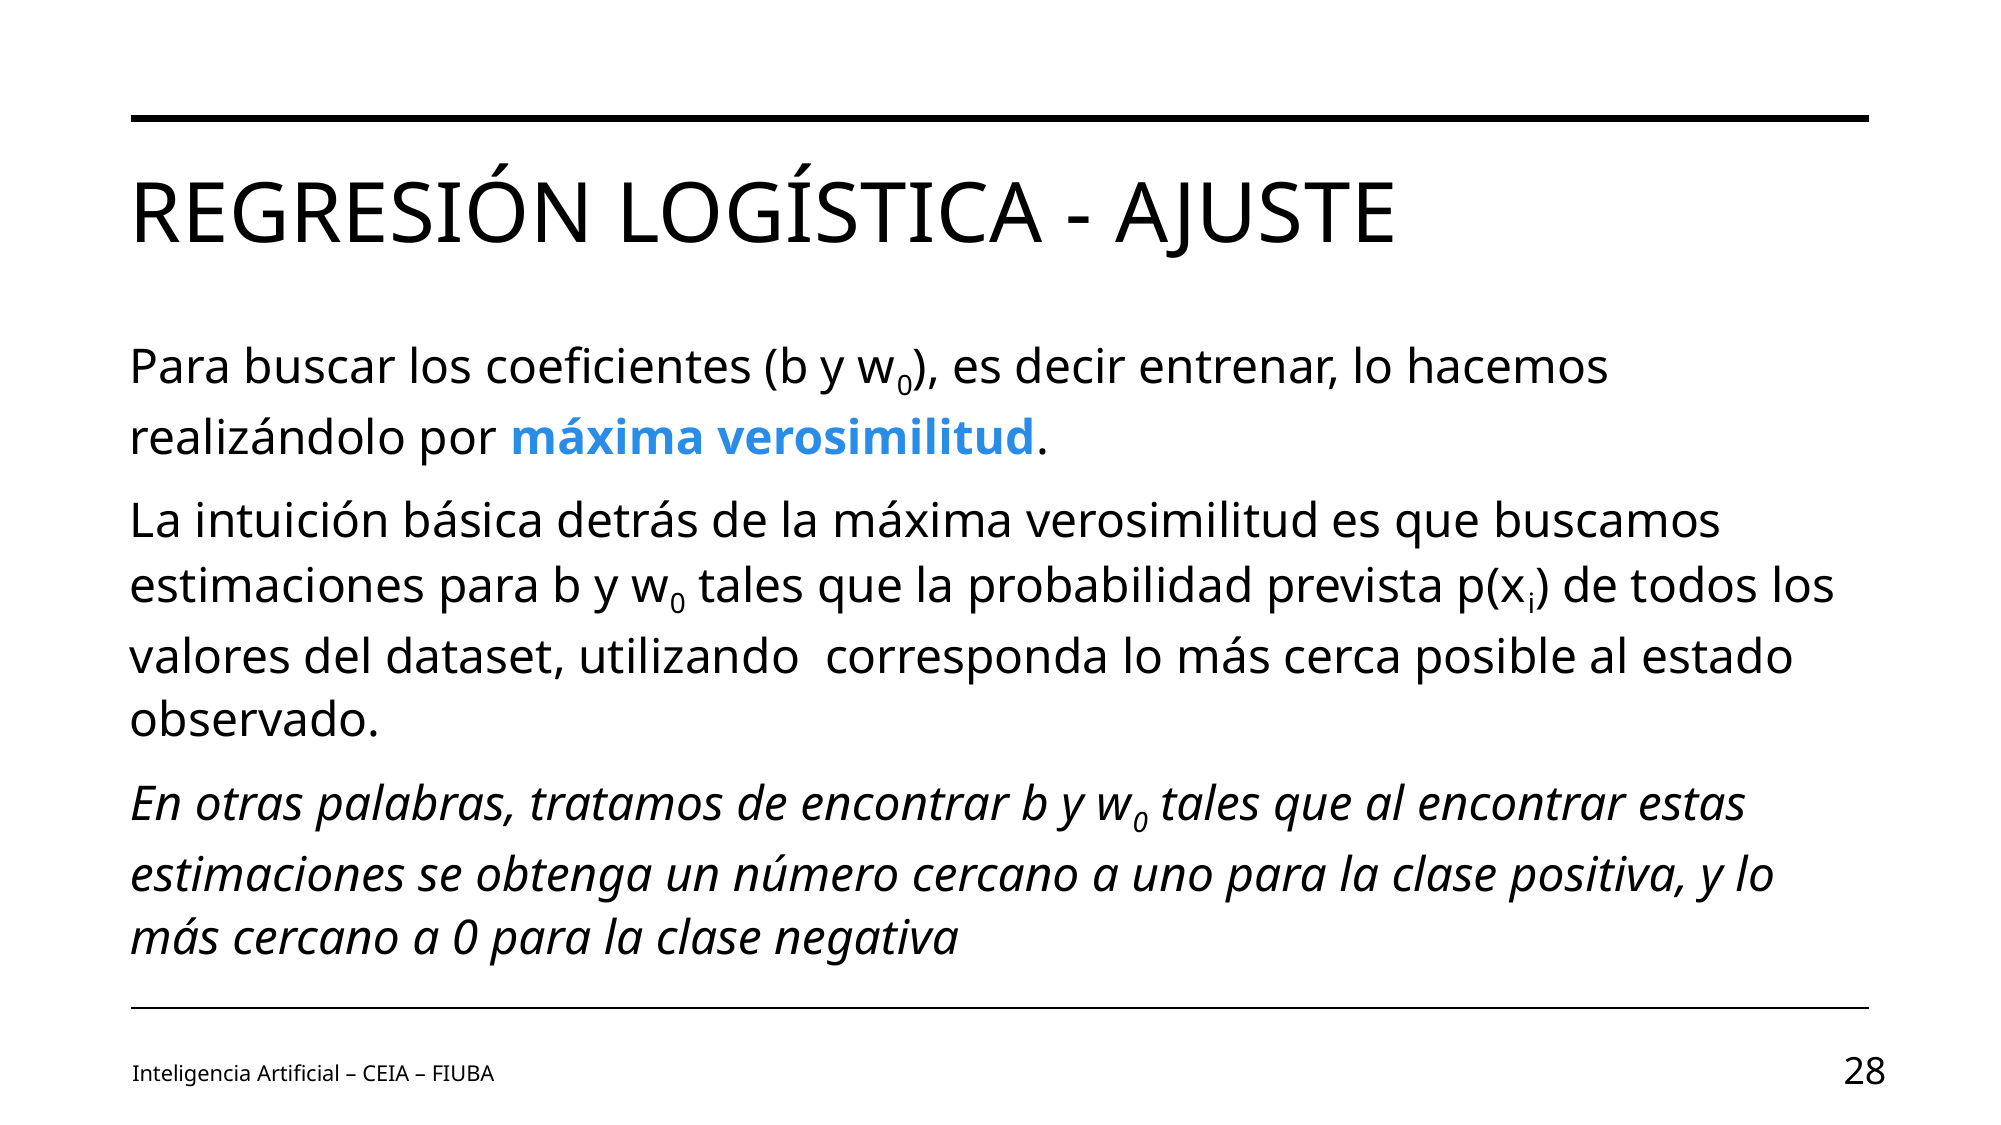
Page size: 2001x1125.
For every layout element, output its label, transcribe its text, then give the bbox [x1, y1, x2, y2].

footer Inteligencia Artificial – CEIA – FIUBA [117, 1042, 862, 1103]
slide_number 28 [1791, 1042, 1902, 1103]
title Regresión Logística - Ajuste [114, 151, 1869, 290]
